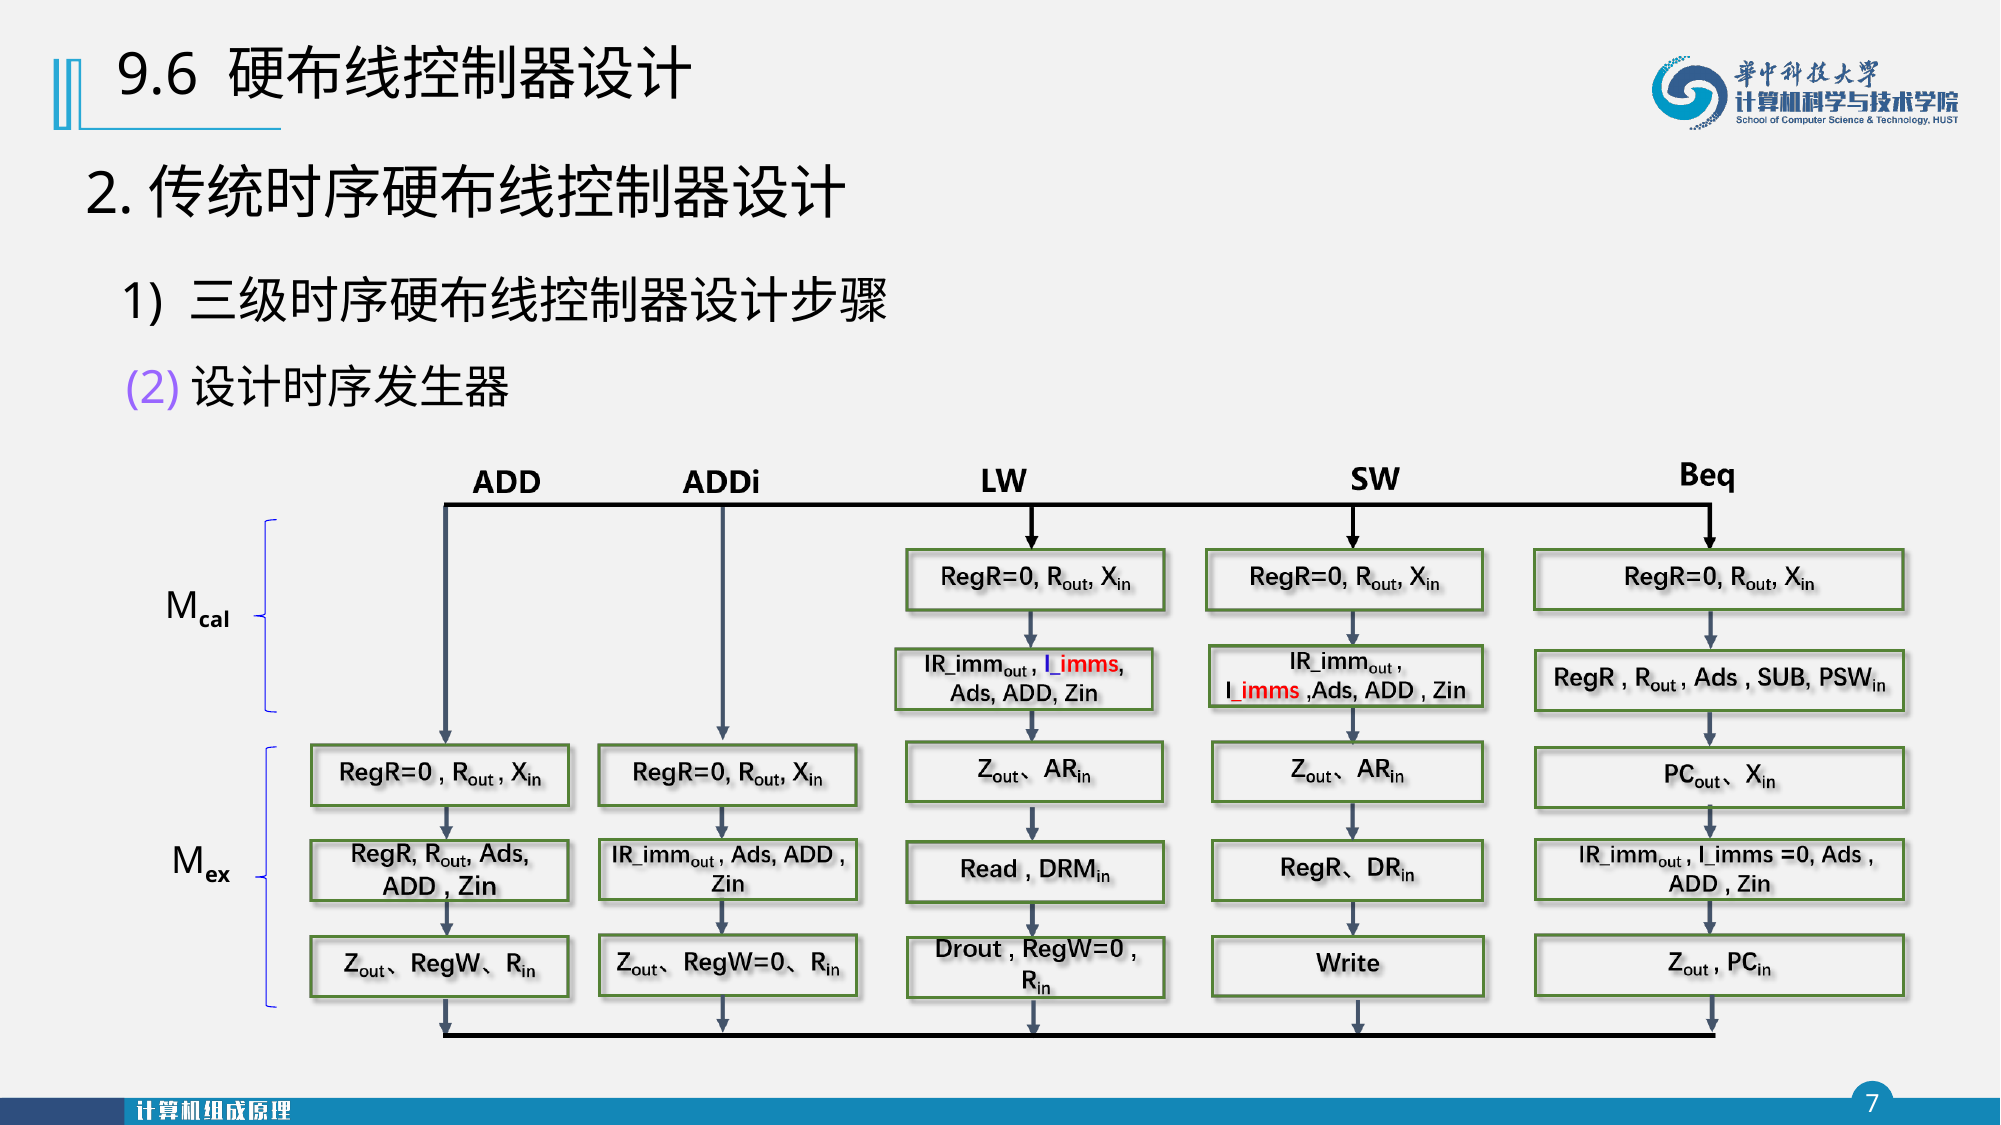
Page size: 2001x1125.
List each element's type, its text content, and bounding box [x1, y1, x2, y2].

title (2)设计时序发生器 [110, 352, 642, 418]
picture [1652, 56, 1958, 130]
text_box 2.传统时序硬布线控制器设计 [71, 147, 1213, 233]
text_box 9.6 硬布线控制器设计 [101, 24, 849, 126]
text_box [265, 746, 277, 1008]
text_box 1) 三级时序硬布线控制器设计步骤 [105, 261, 904, 337]
text_box [263, 519, 277, 713]
text_box Mex [156, 828, 269, 895]
picture [307, 448, 1916, 1039]
text_box Mcal [150, 573, 263, 640]
picture [1652, 56, 1678, 81]
